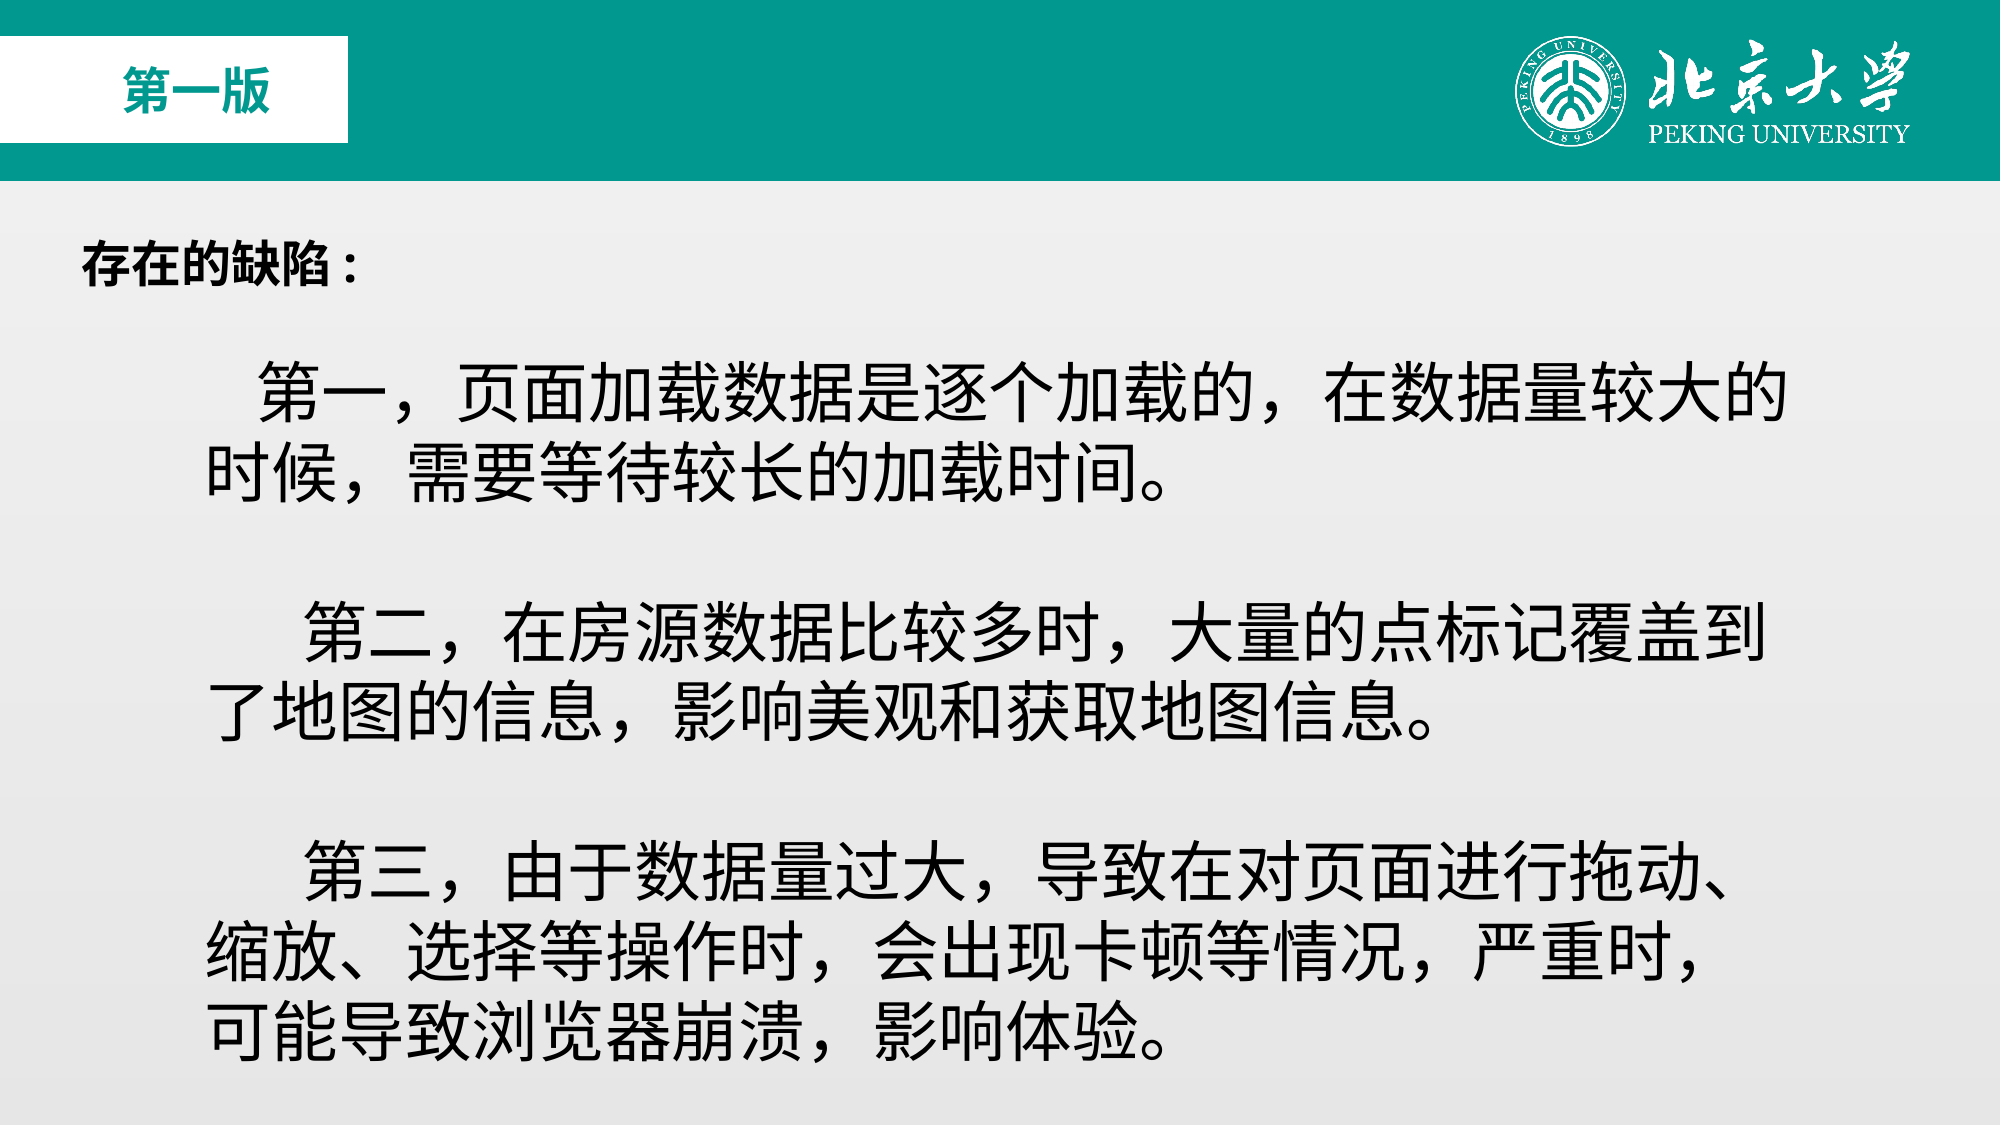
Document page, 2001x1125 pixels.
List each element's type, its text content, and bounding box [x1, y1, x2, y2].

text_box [0, 36, 348, 144]
text_box 存在的缺陷: [45, 225, 879, 301]
picture [1515, 36, 1910, 148]
text_box 第一，页面加载数据是逐个加载的，在数据量较大的时候，需要等待较长的加载时间。 第二，在房源数据比较多时，大量的点标记覆盖到了地图的信息，影响美观和获取地图信息。 第三，由于数据量过大，导致在对页面进行拖动、缩放、选择等操作时，会出现卡顿等情况，严重时，可能导致浏览器崩溃，影响体验。 [190, 343, 1810, 1078]
text_box [0, 0, 2000, 182]
